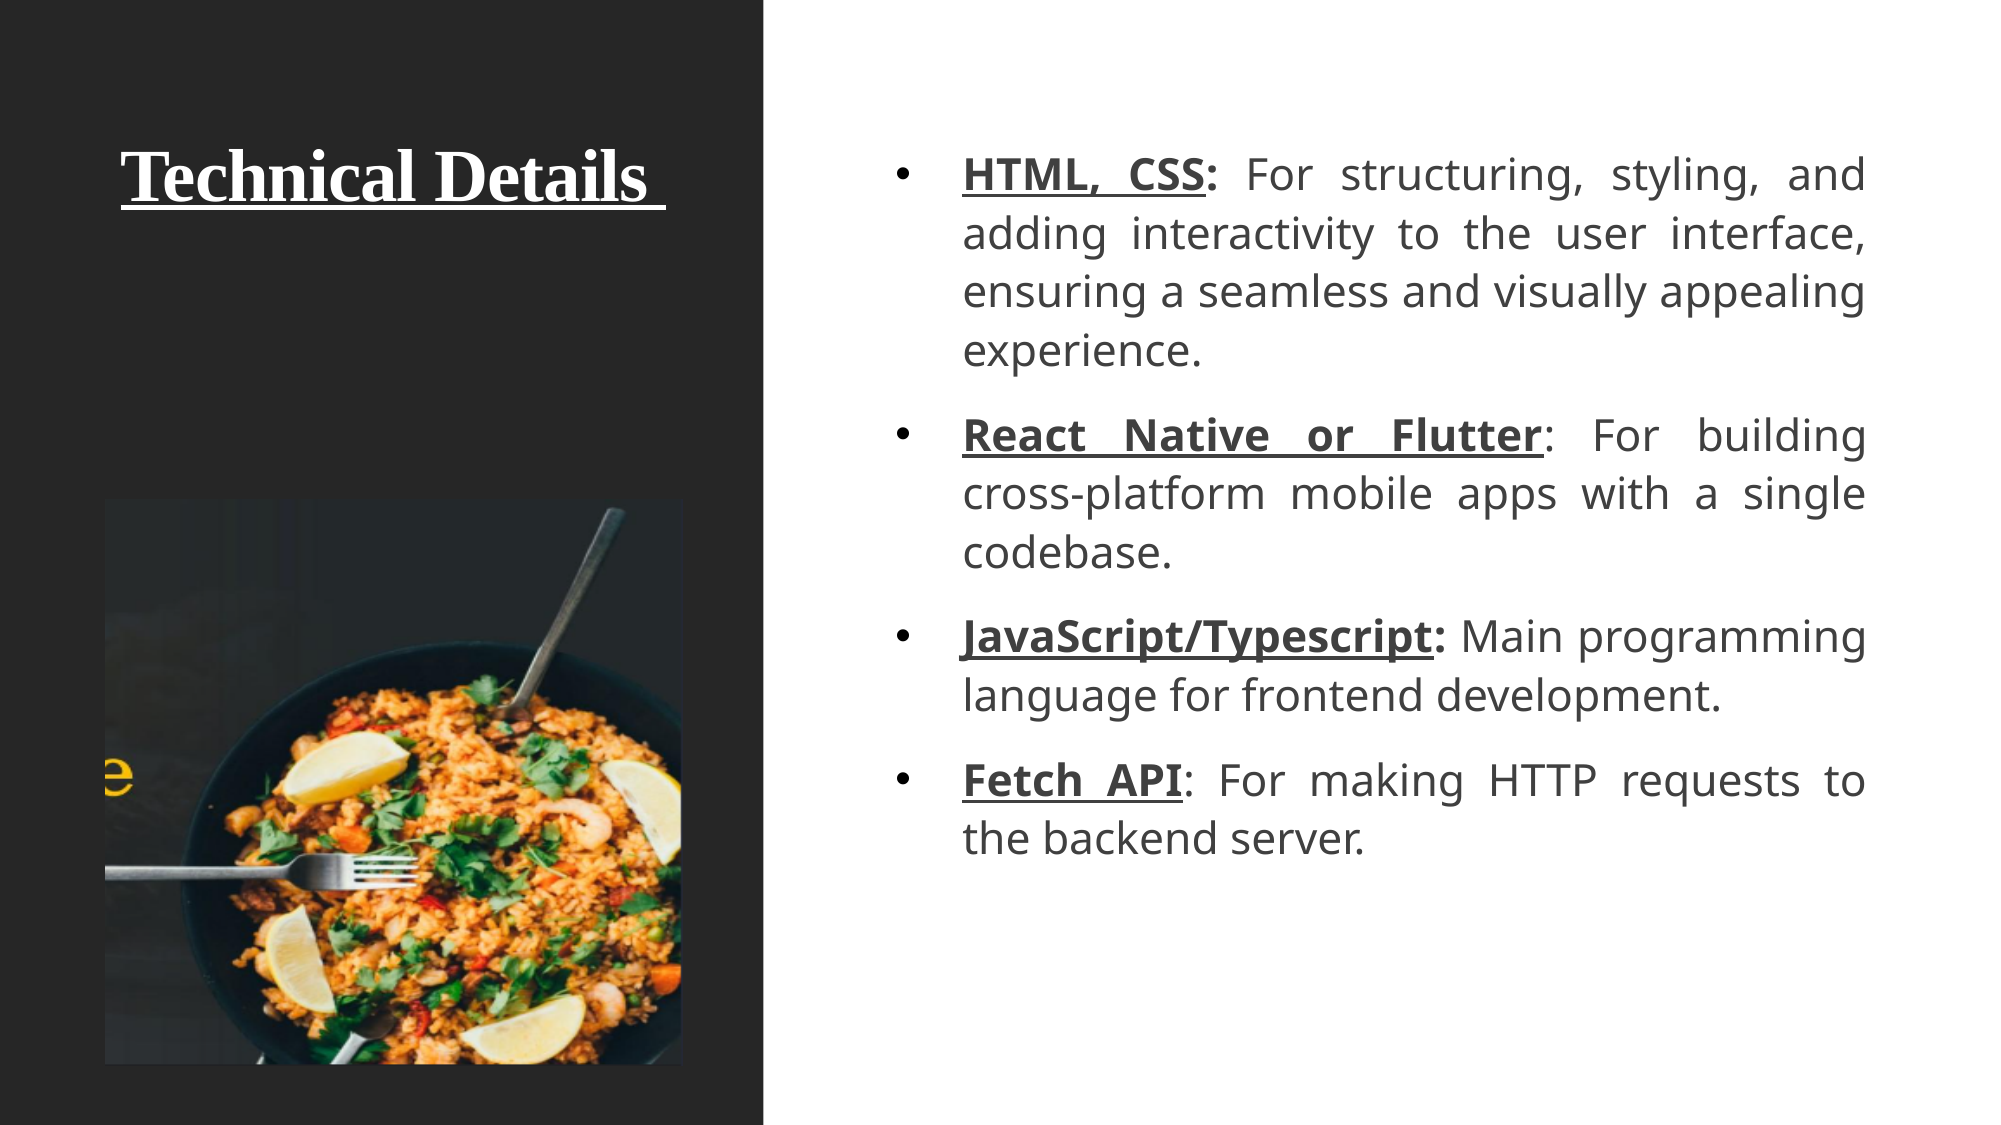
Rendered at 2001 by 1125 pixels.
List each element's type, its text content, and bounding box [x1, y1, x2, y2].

picture [104, 498, 684, 1066]
title Technical Details [105, 128, 683, 225]
list HTML, CSS: For structuring, styling, and adding interactivity to the user interface, ensuring a seamless and visually appealing experience. React Native or Flutter: For building cross-platform mobile apps with a single codebase. JavaScript/Typescript: Main programming language for frontend development. Fetch API: For making HTTP requests to the backend server. [895, 133, 1868, 930]
